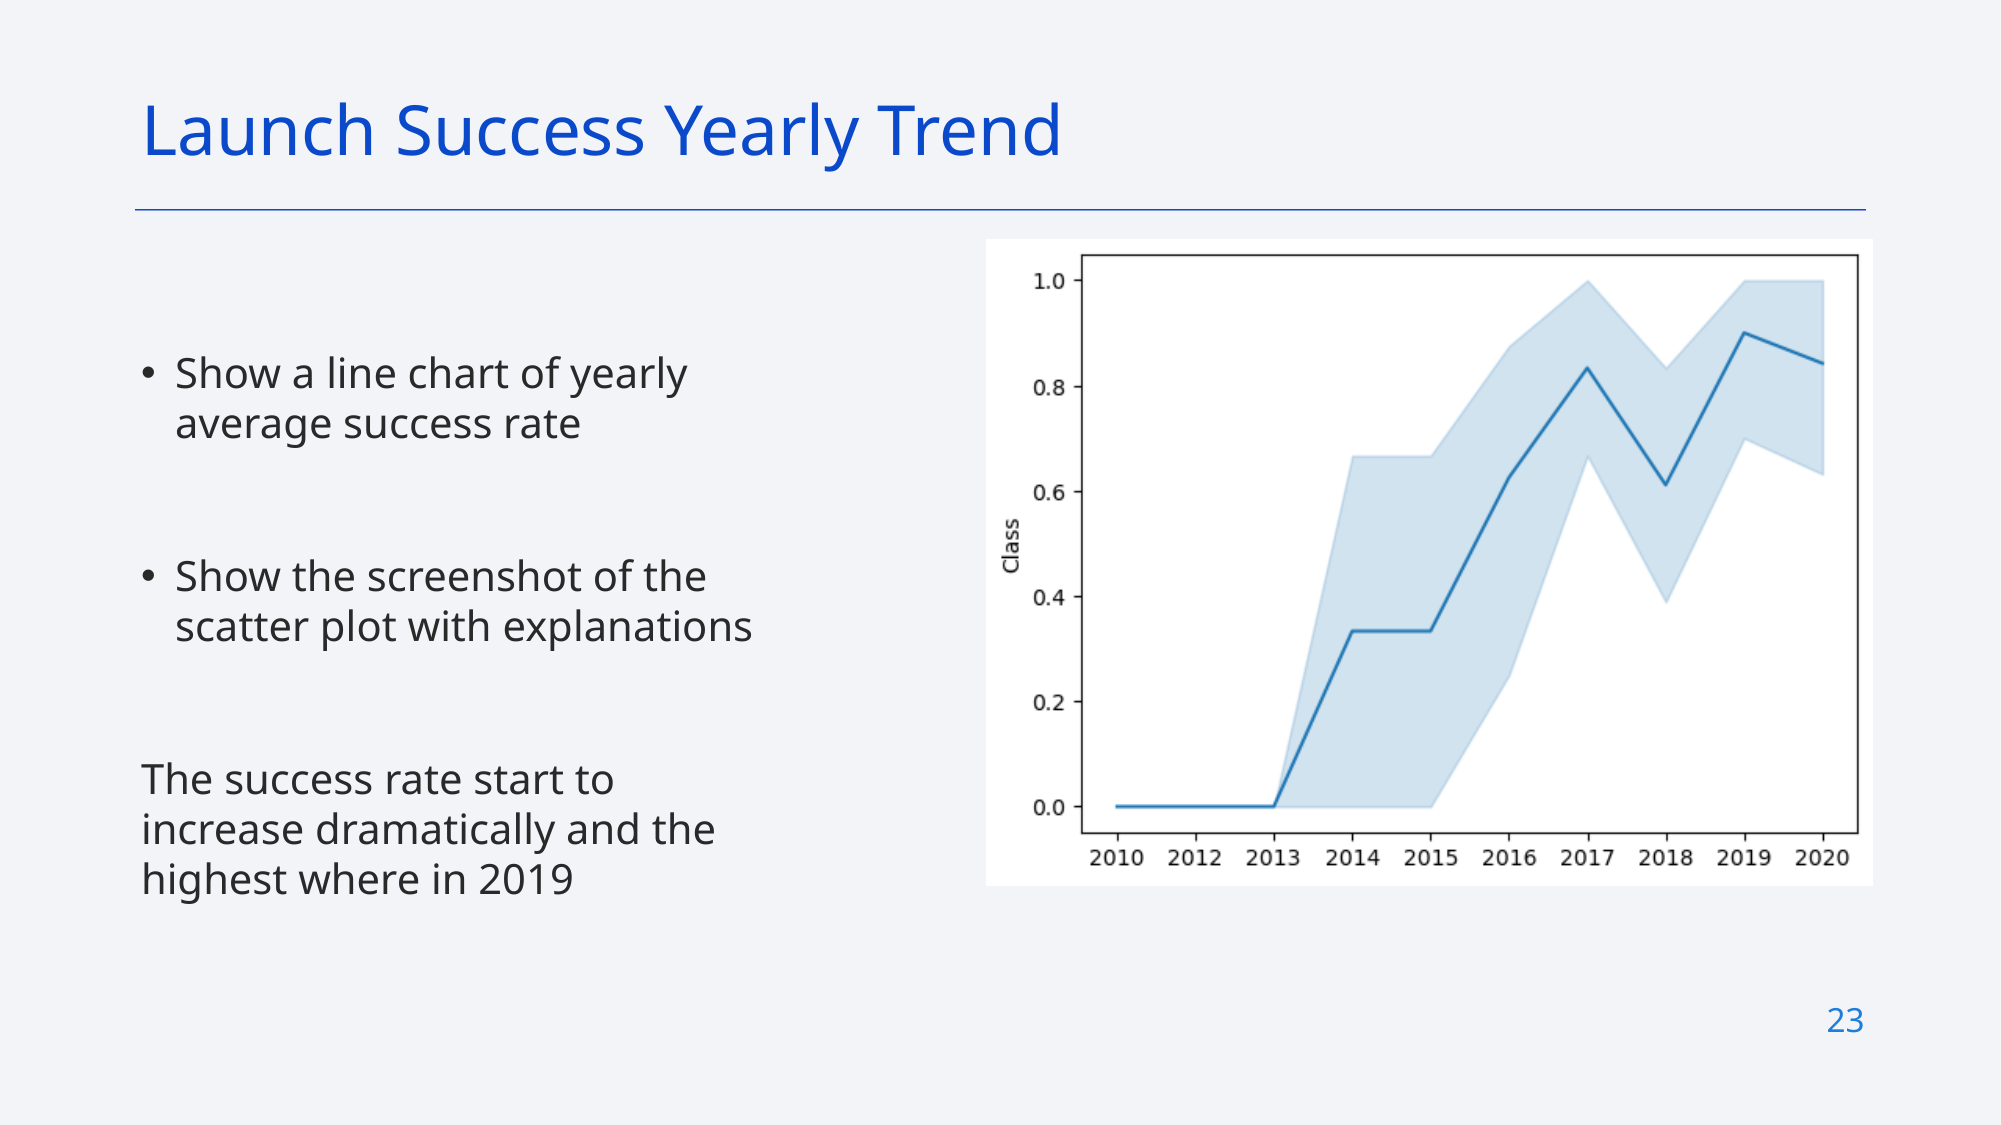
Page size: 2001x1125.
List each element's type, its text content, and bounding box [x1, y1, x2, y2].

list Show a line chart of yearly average success rate Show the screenshot of the scatter plot with explanations The success rate start to increase dramatically and the highest where in 2019 [126, 339, 772, 965]
text_box Launch Success Yearly Trend [126, 88, 1852, 179]
picture [0, 0, 2001, 1125]
slide_number 23 [1429, 988, 1880, 1055]
